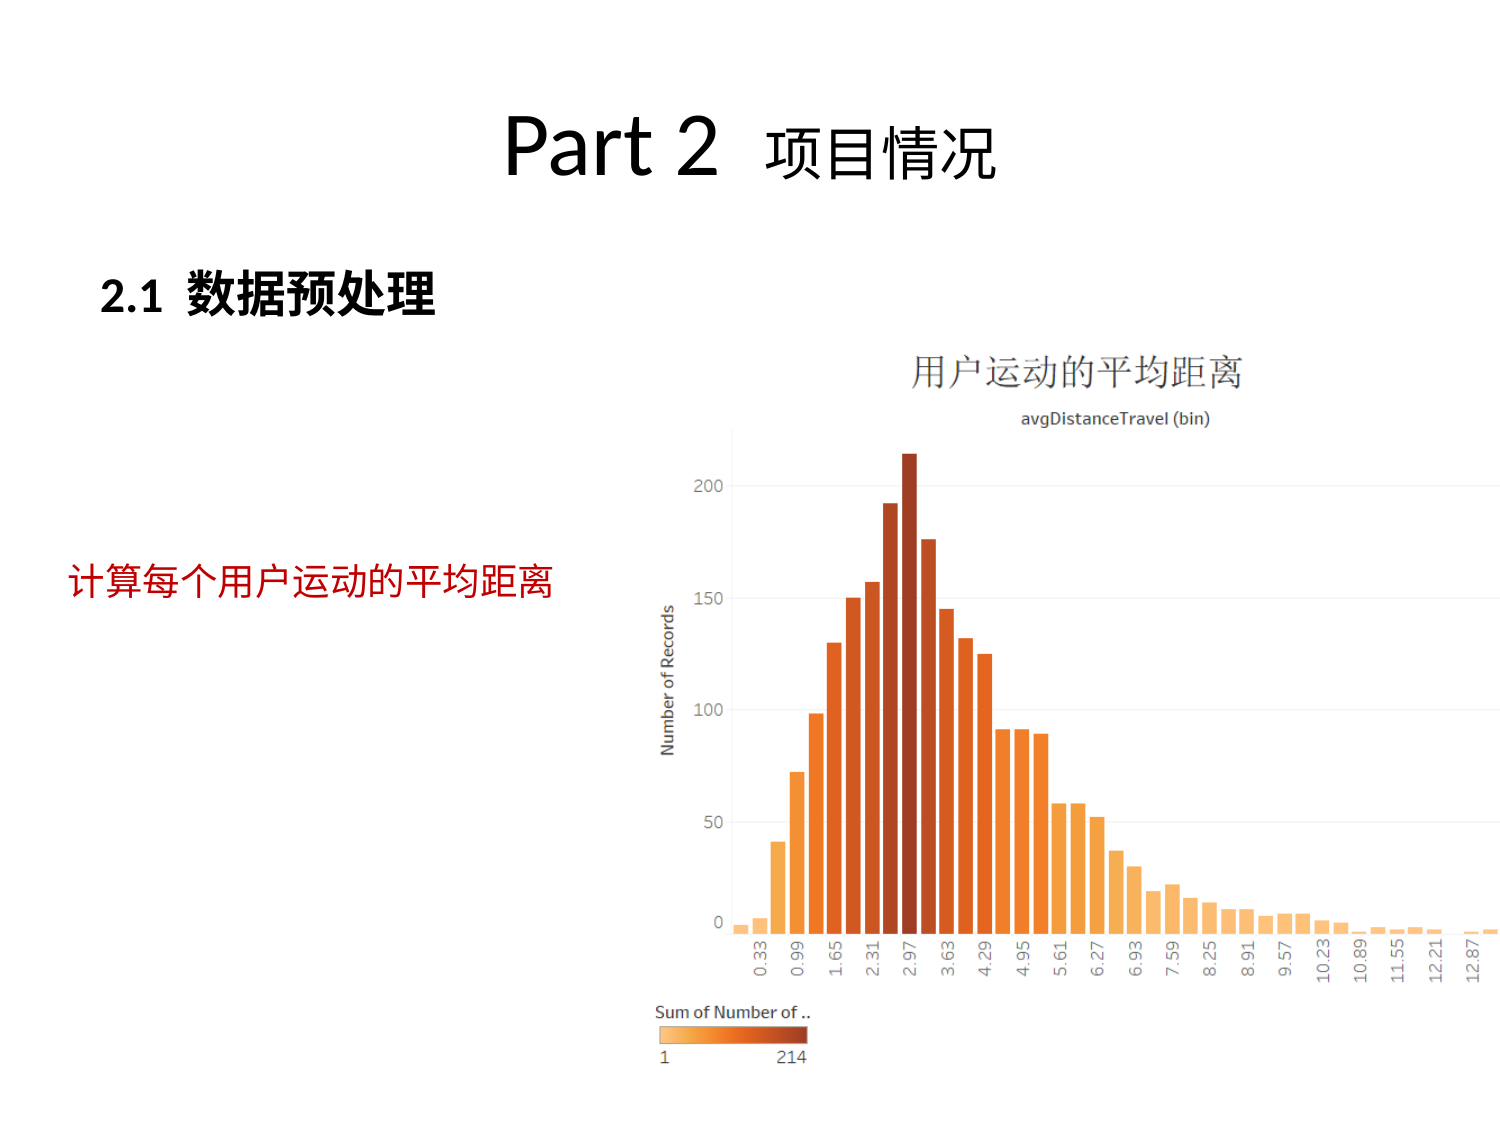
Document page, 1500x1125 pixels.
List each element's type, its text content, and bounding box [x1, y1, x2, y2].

picture [655, 337, 1500, 1070]
text_box 计算每个用户运动的平均距离 [53, 550, 573, 656]
text_box 2.1 数据预处理 [85, 255, 452, 330]
title Part 2 项目情况 [75, 45, 1425, 233]
